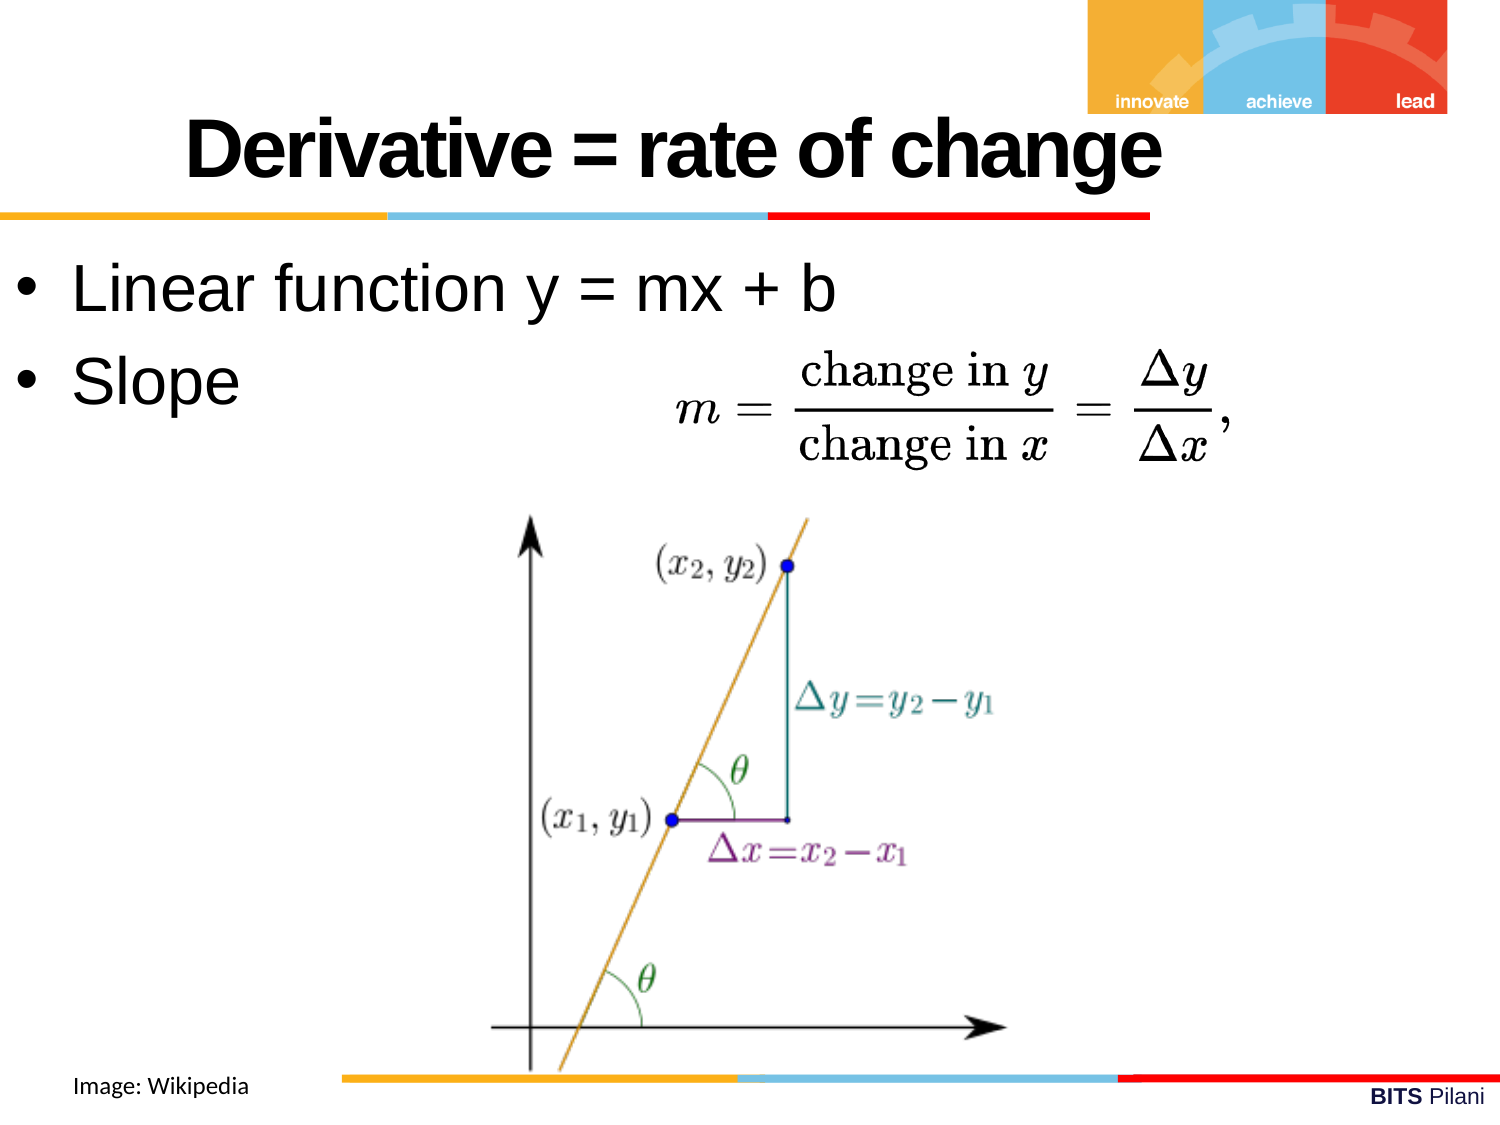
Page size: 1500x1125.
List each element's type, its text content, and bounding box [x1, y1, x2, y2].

picture [674, 341, 1232, 475]
title Derivative = rate of change [0, 50, 1350, 237]
list Linear function y = mx + b Slope [0, 237, 1351, 981]
picture [1087, 0, 1448, 114]
picture [484, 507, 1016, 1081]
text_box Image: Wikipedia [58, 1062, 267, 1108]
